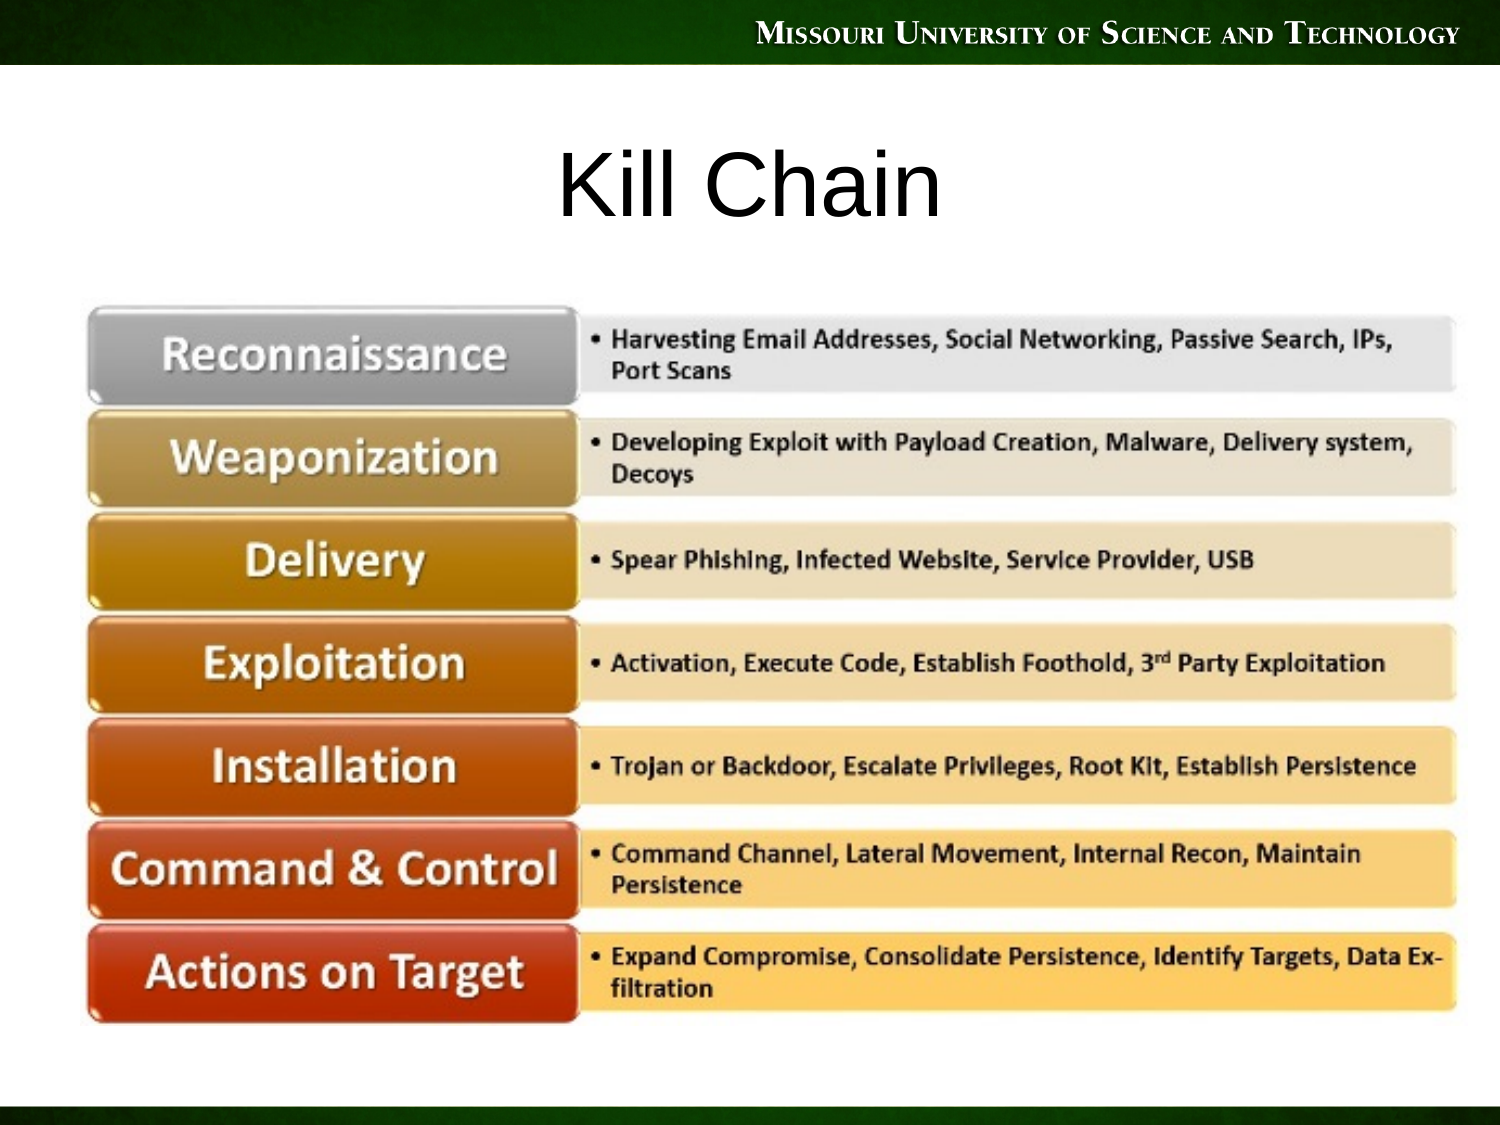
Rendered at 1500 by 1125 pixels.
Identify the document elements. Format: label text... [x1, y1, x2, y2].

title Kill Chain [75, 85, 1425, 274]
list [80, 297, 1468, 1027]
picture [0, 0, 1500, 1125]
